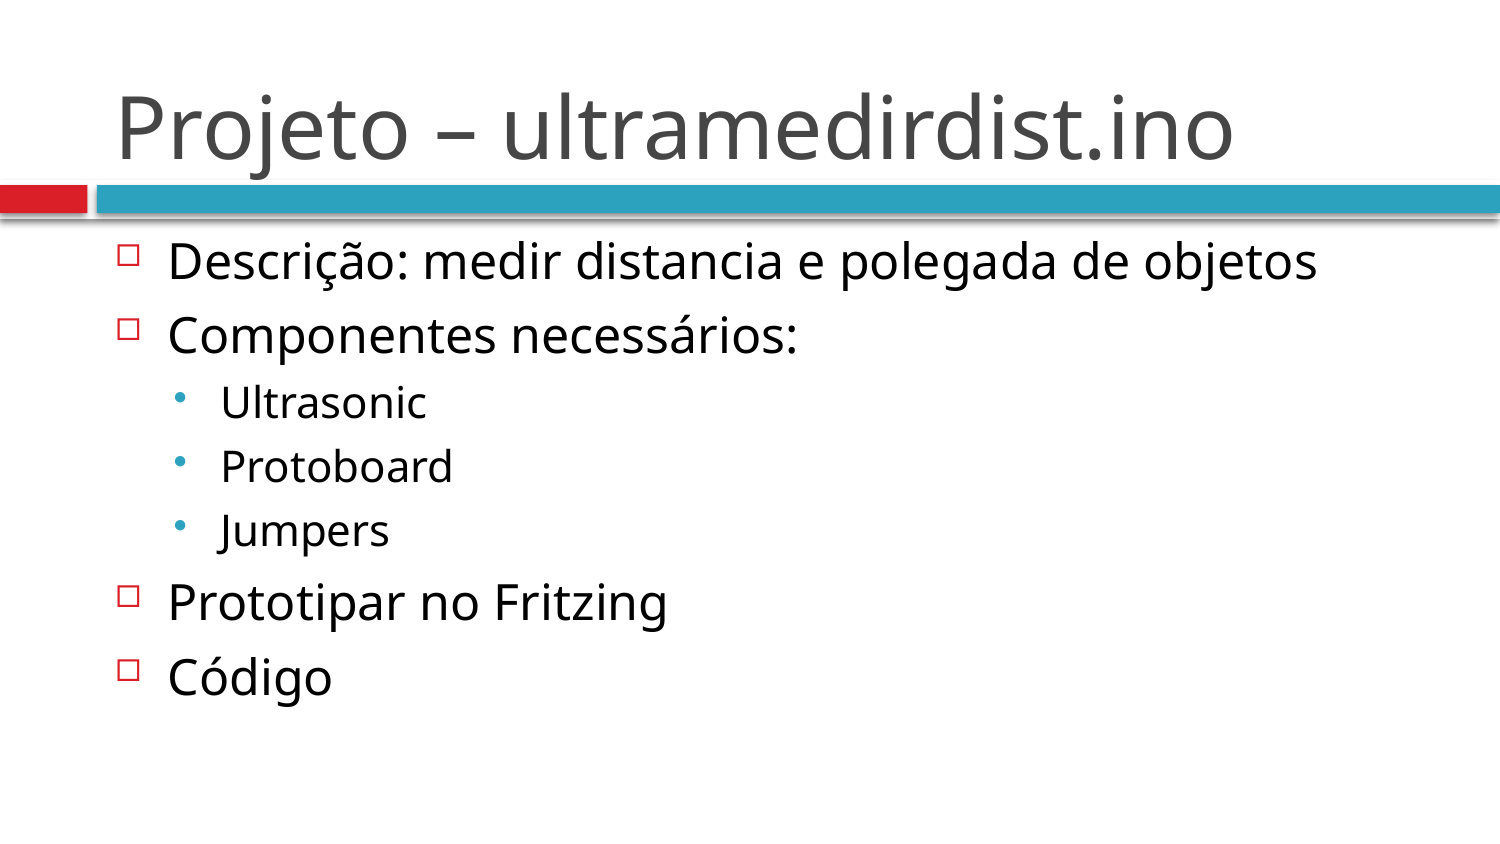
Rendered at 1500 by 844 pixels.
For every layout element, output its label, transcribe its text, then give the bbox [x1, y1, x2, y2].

title Projeto – ultramedirdist.ino [99, 19, 1438, 185]
list Descrição: medir distancia e polegada de objetos Componentes necessários: Ultrasonic Protoboard Jumpers Prototipar no Fritzing Código [100, 221, 1438, 812]
